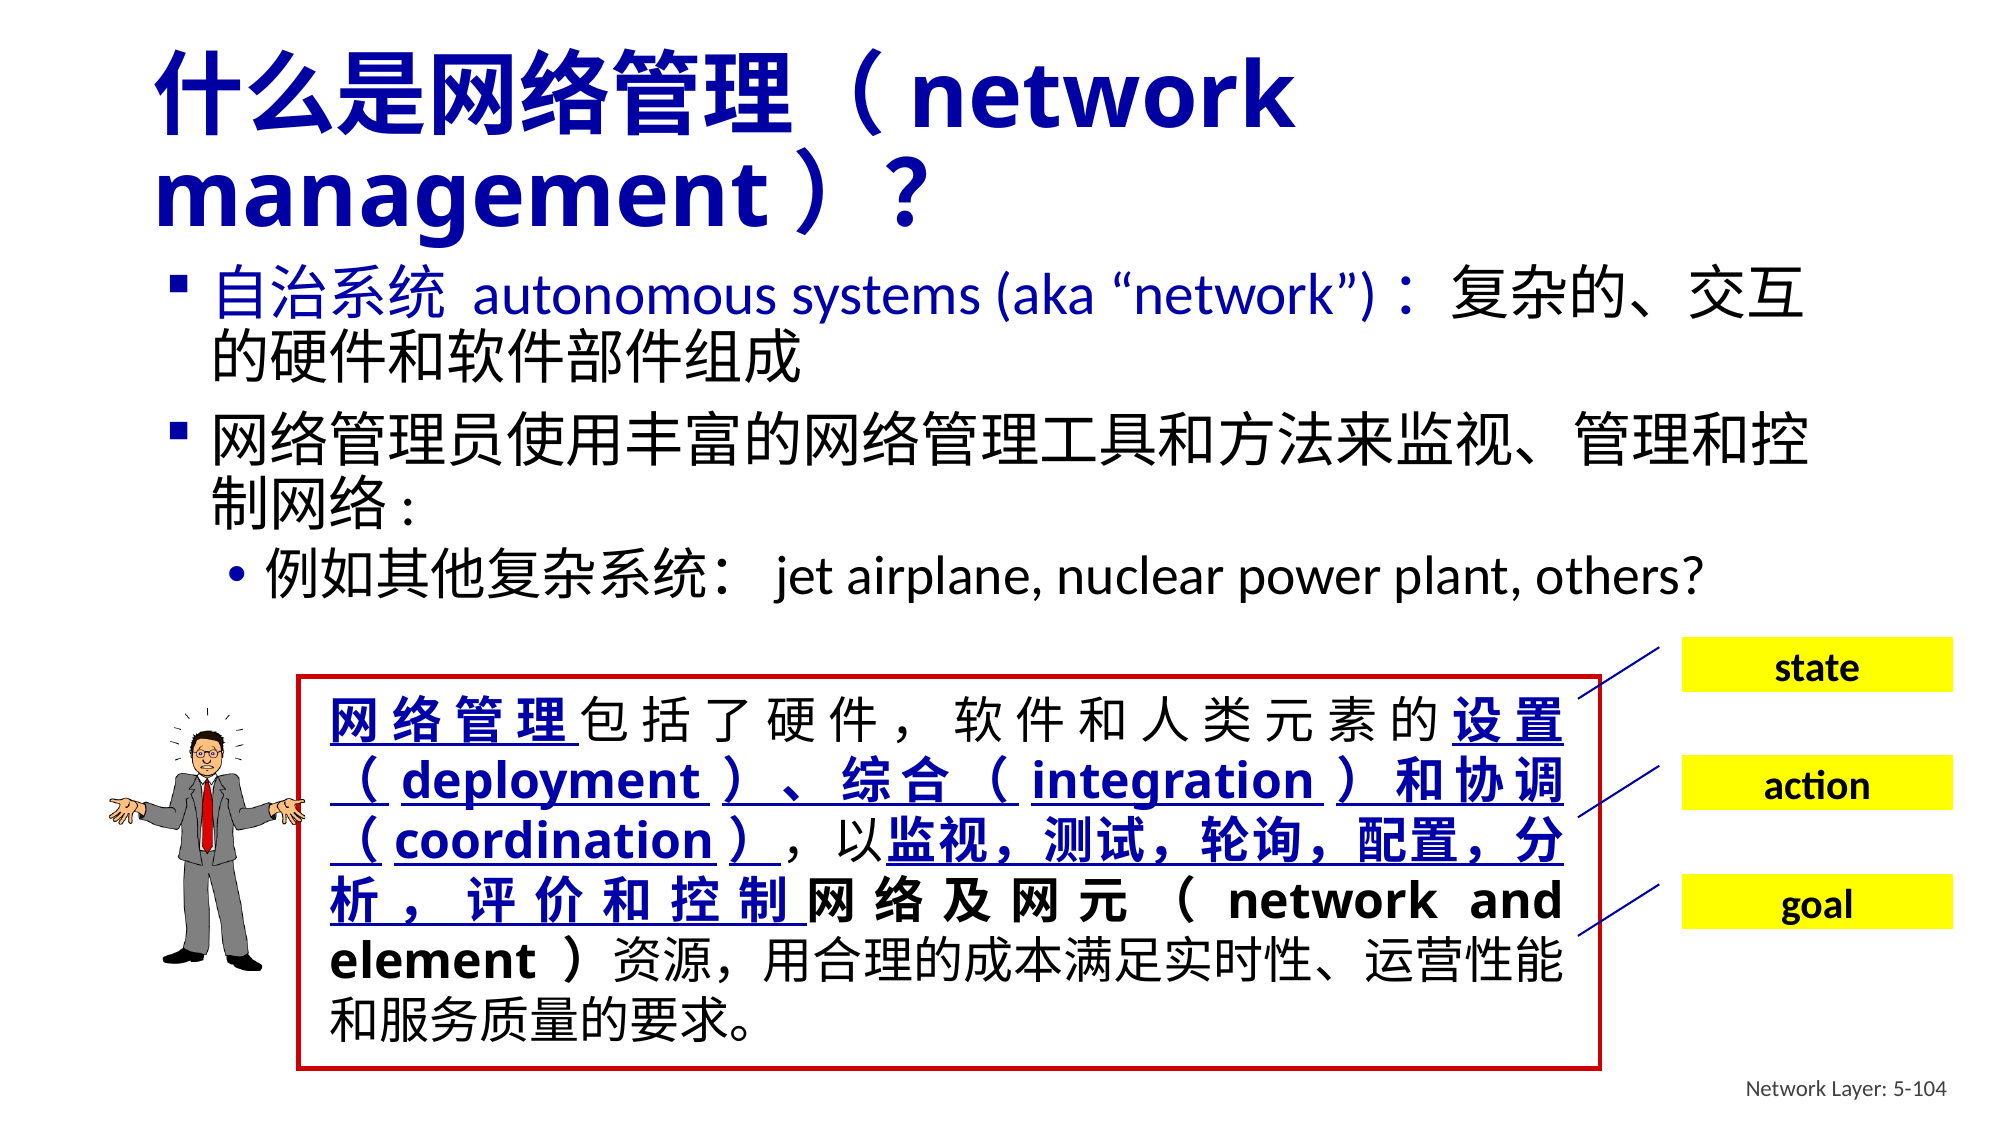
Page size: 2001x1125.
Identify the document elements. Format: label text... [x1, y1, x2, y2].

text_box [1681, 636, 1953, 929]
list 自治系统 autonomous systems (aka “network”)：复杂的、交互的硬件和软件部件组成 网络管理员使用丰富的网络管理工具和方法来监视、管理和控制网络: 例如其他复杂系统：jet airplane, nuclear power plant, others? [139, 255, 1865, 622]
slide_number Network Layer: 5-104 [1512, 1056, 1963, 1117]
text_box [108, 676, 1600, 1069]
title 什么是网络管理（network management）？ [137, 74, 1863, 221]
